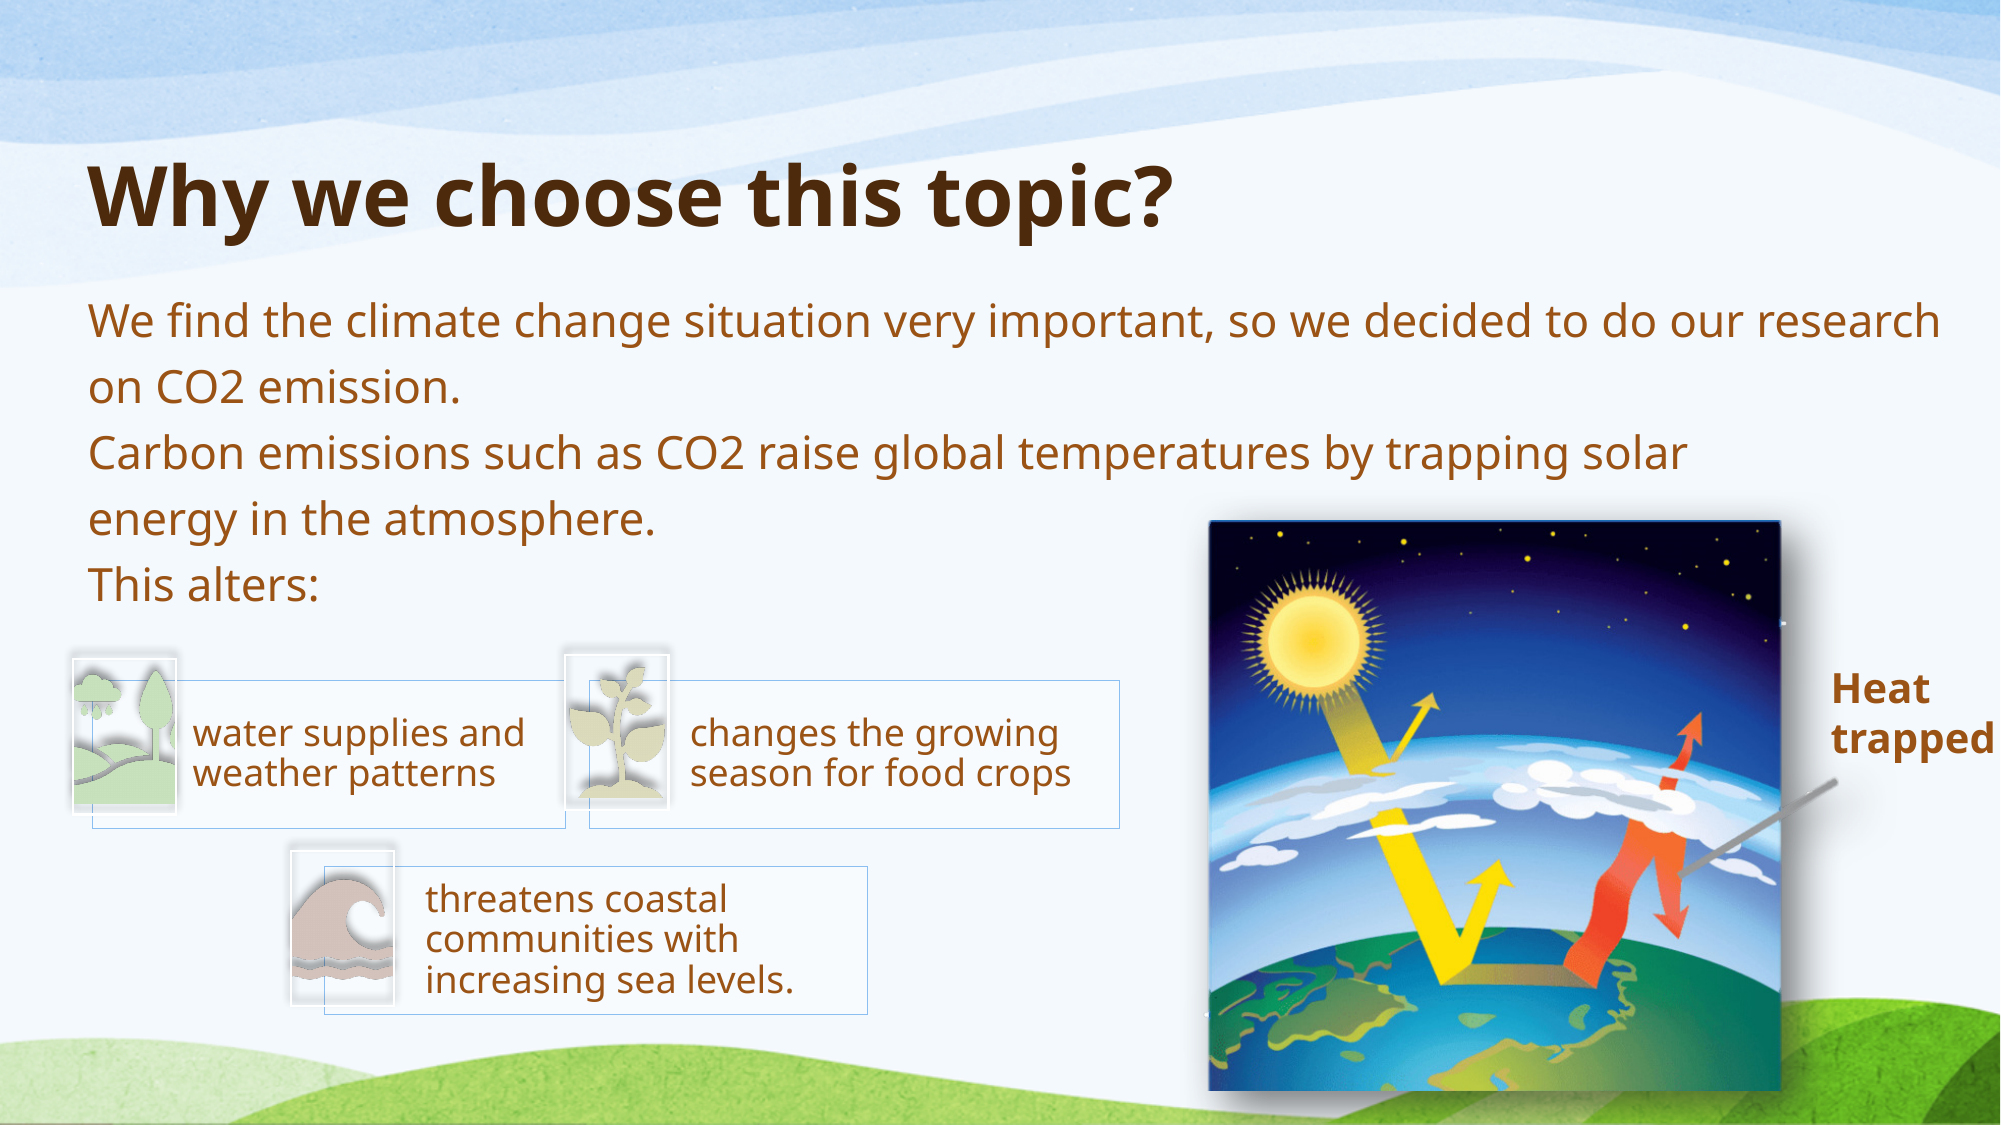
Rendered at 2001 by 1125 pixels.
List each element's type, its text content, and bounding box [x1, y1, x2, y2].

list We find the climate change situation very important, so we decided to do our research on CO2 emission. Carbon emissions such as CO2 raise global temperatures by trapping solar energy in the atmosphere. This alters: [72, 273, 1989, 966]
picture [0, 0, 2001, 1125]
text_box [72, 583, 1120, 1091]
title Why we choose this topic? [72, 34, 1798, 252]
text_box Heat trapped [1853, 654, 2000, 770]
